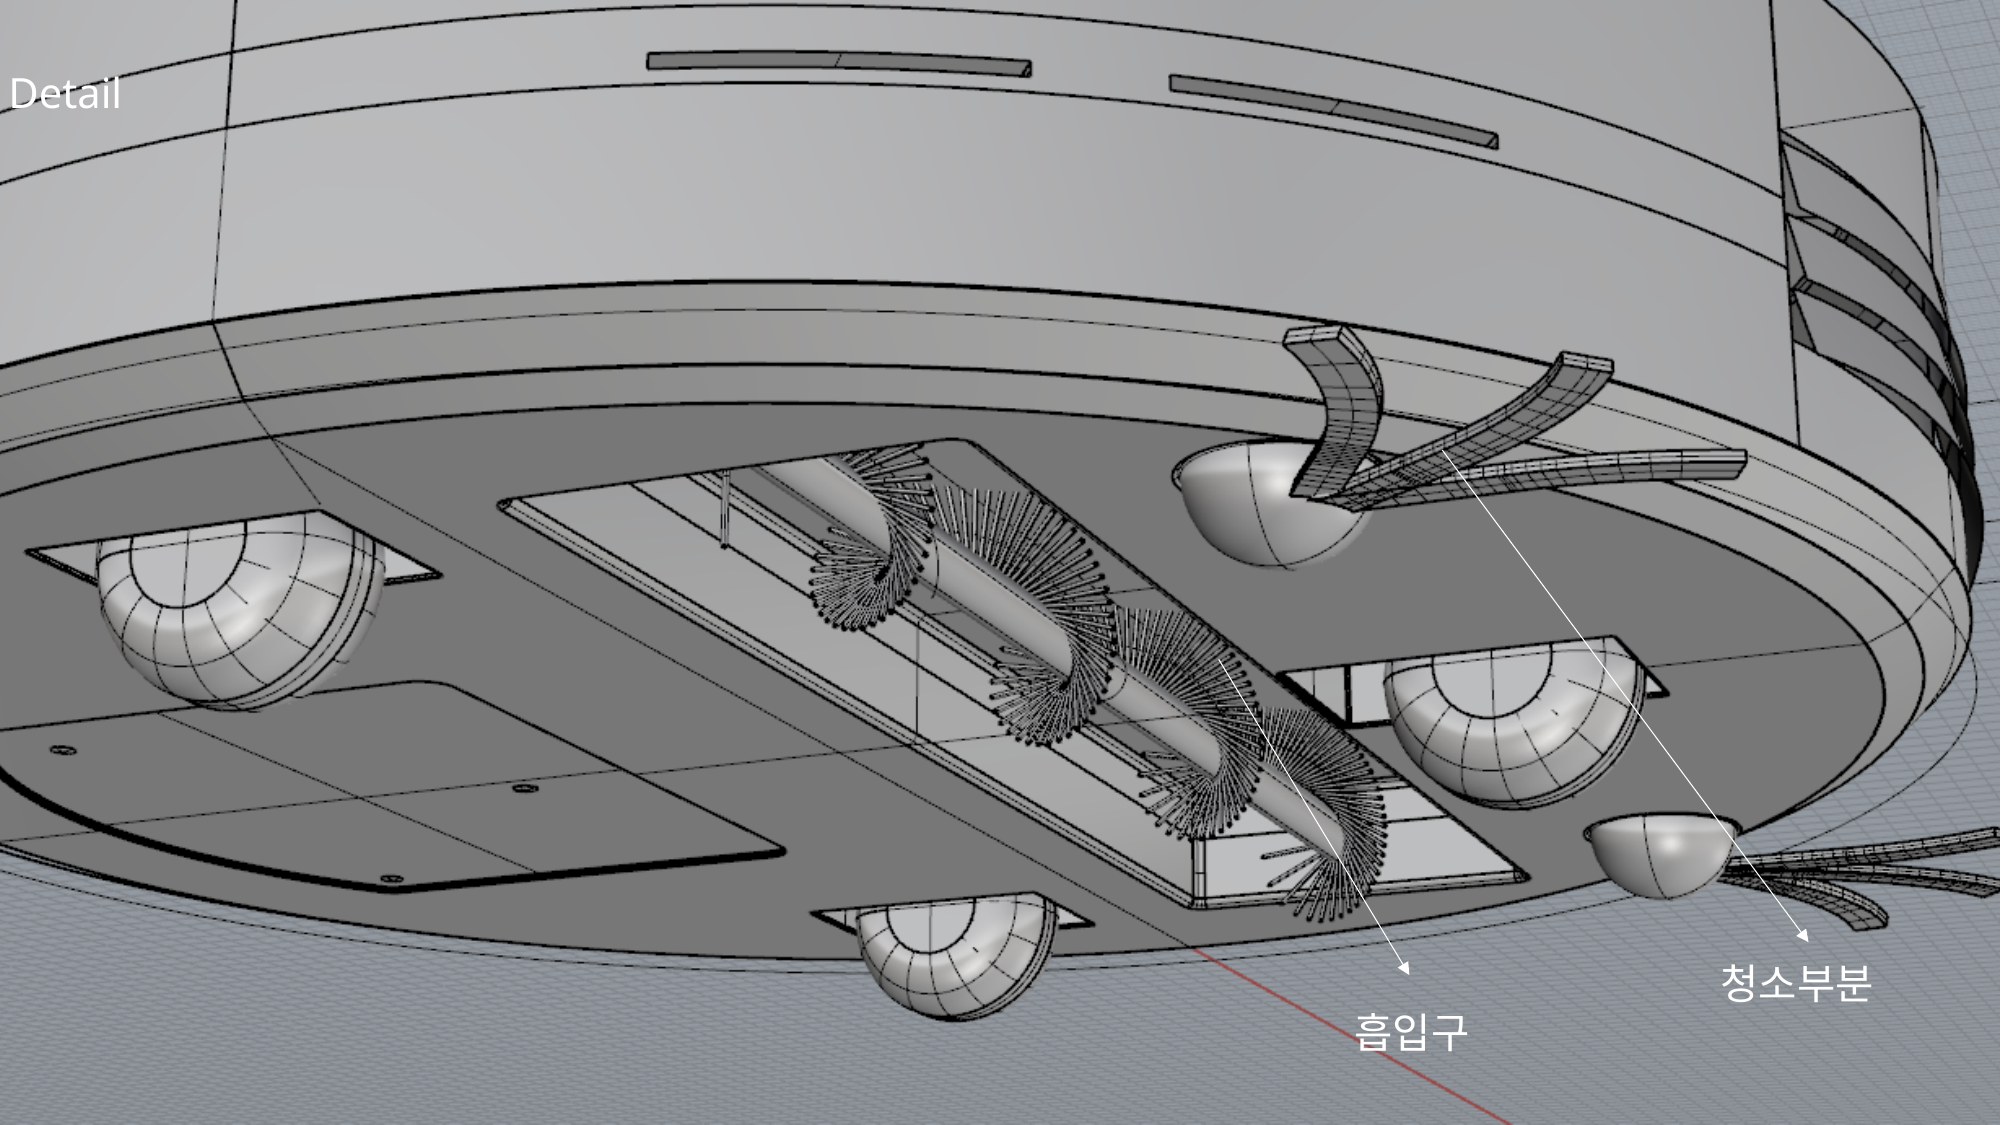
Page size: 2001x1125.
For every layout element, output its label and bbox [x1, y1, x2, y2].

text_box [1442, 449, 1809, 943]
text_box [1218, 659, 1410, 975]
picture [0, 0, 2000, 1125]
